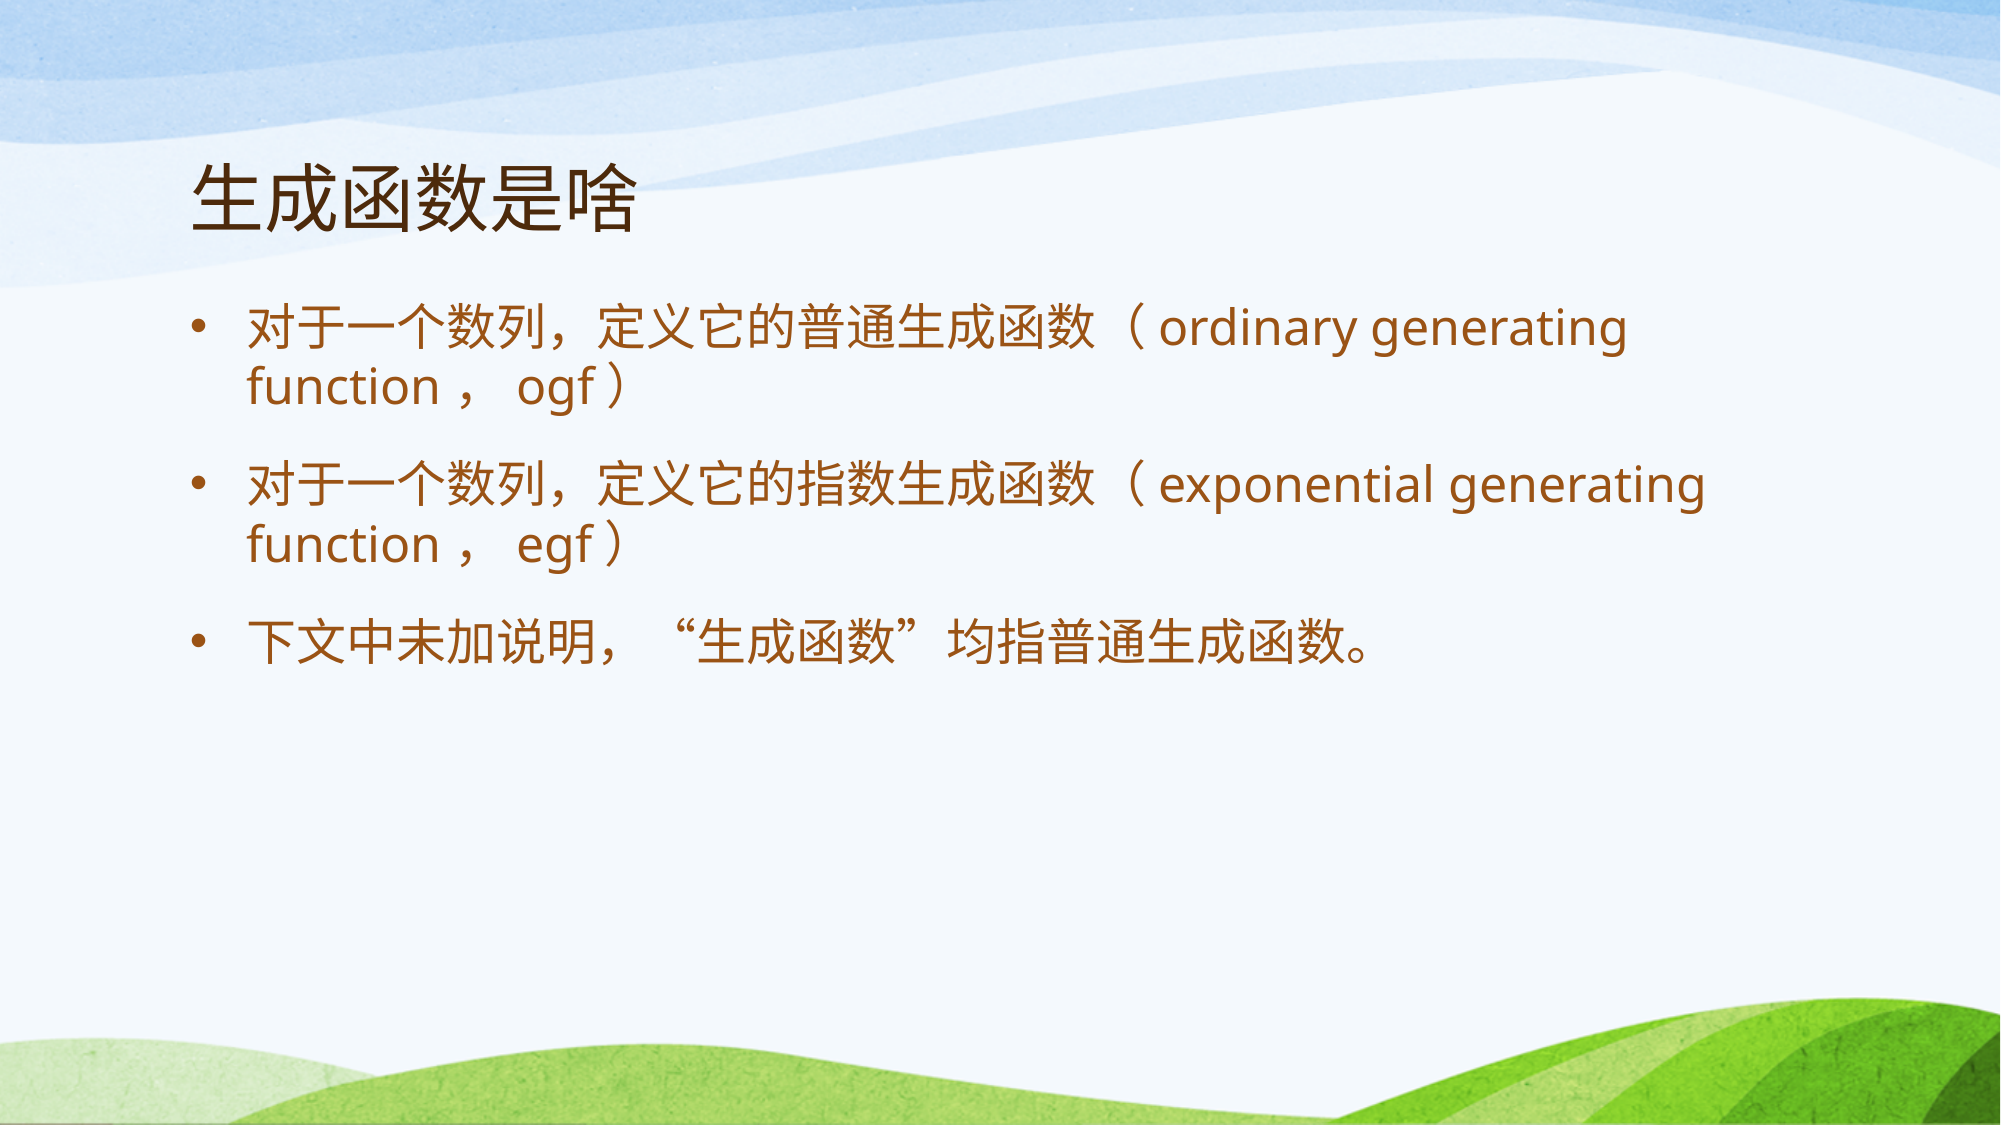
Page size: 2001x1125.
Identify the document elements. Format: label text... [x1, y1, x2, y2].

picture [0, 0, 2001, 1125]
title 生成函数是啥 [174, 50, 1825, 250]
